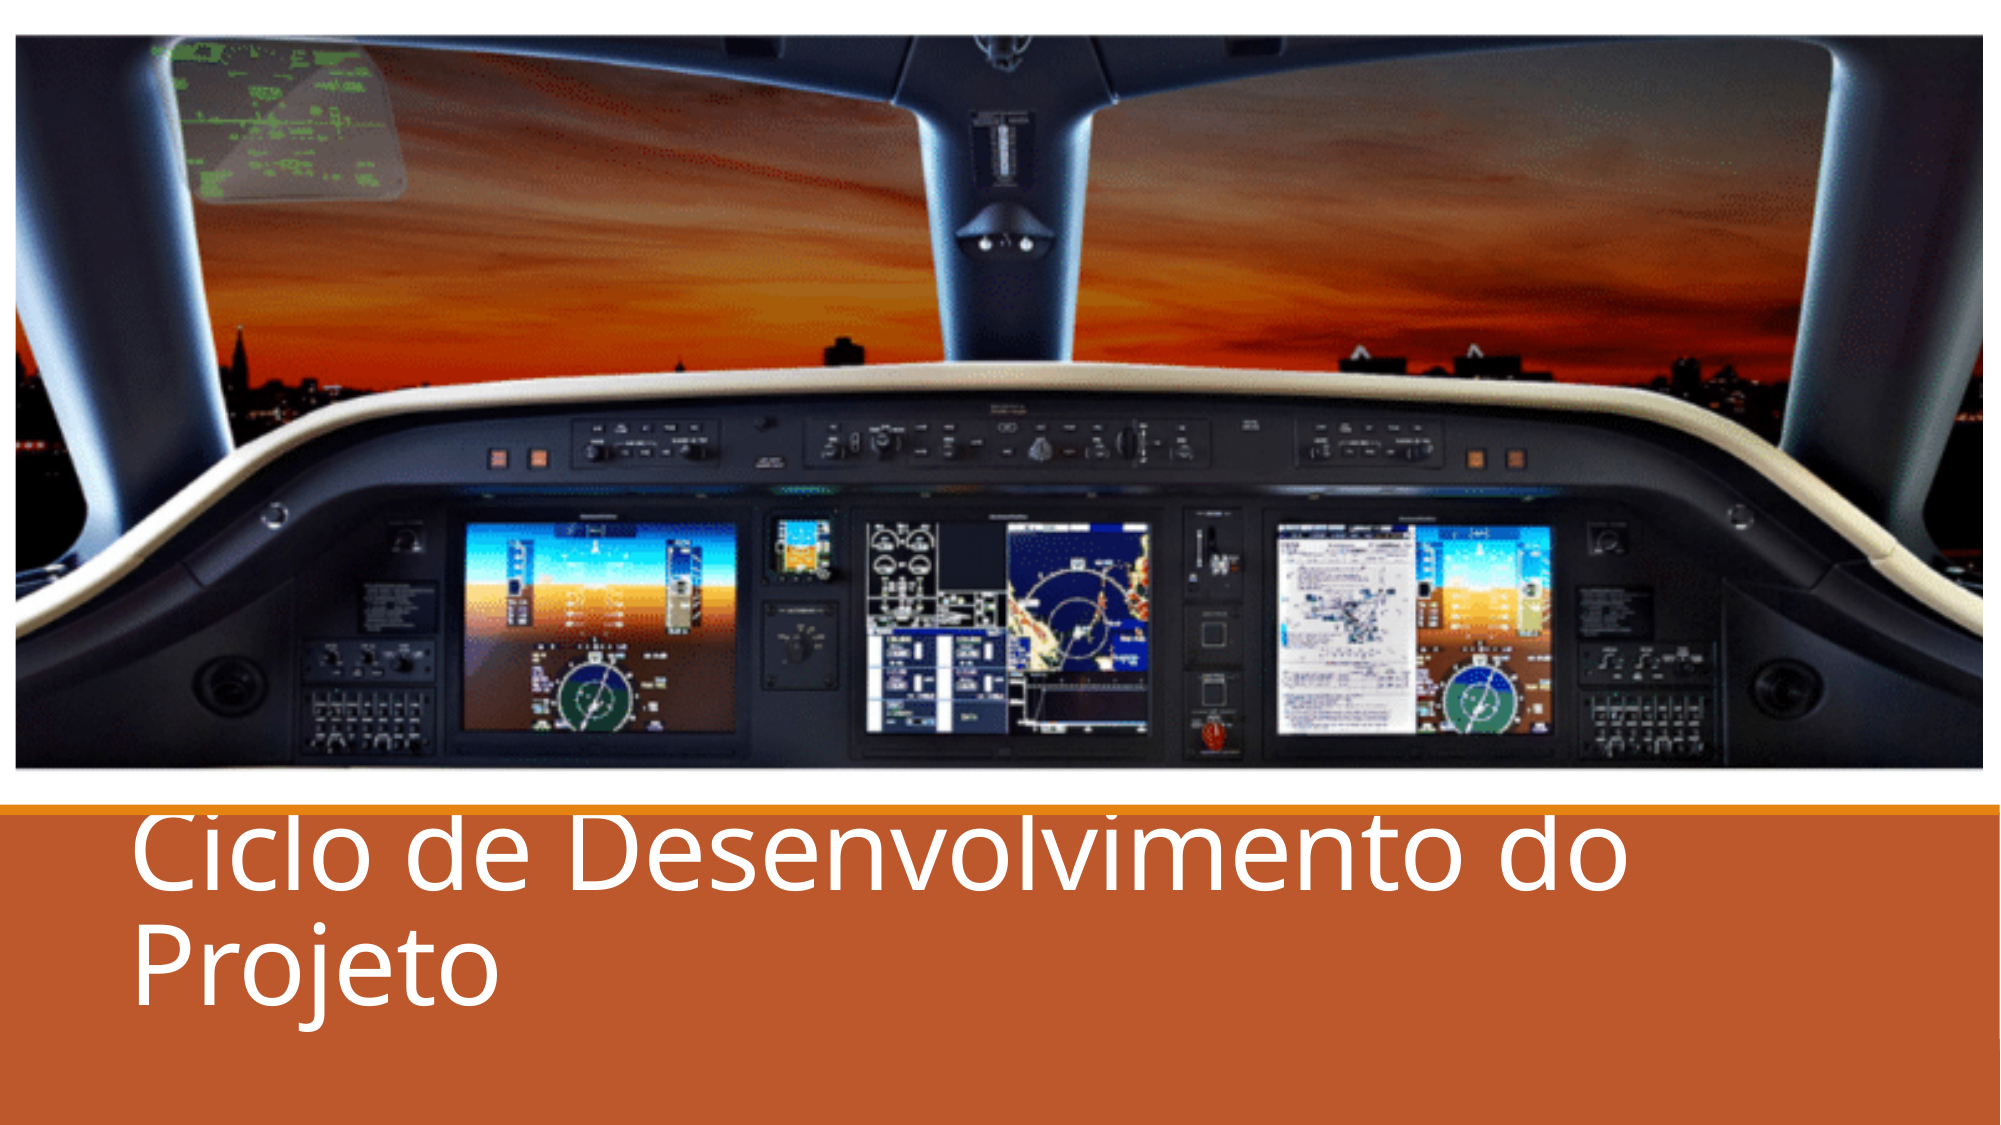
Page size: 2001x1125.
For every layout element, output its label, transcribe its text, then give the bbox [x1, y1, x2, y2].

text_box [0, 816, 2000, 1125]
text_box [0, 803, 2000, 816]
title Ciclo de Desenvolvimento do Projeto [113, 900, 1788, 1036]
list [15, 16, 1984, 790]
